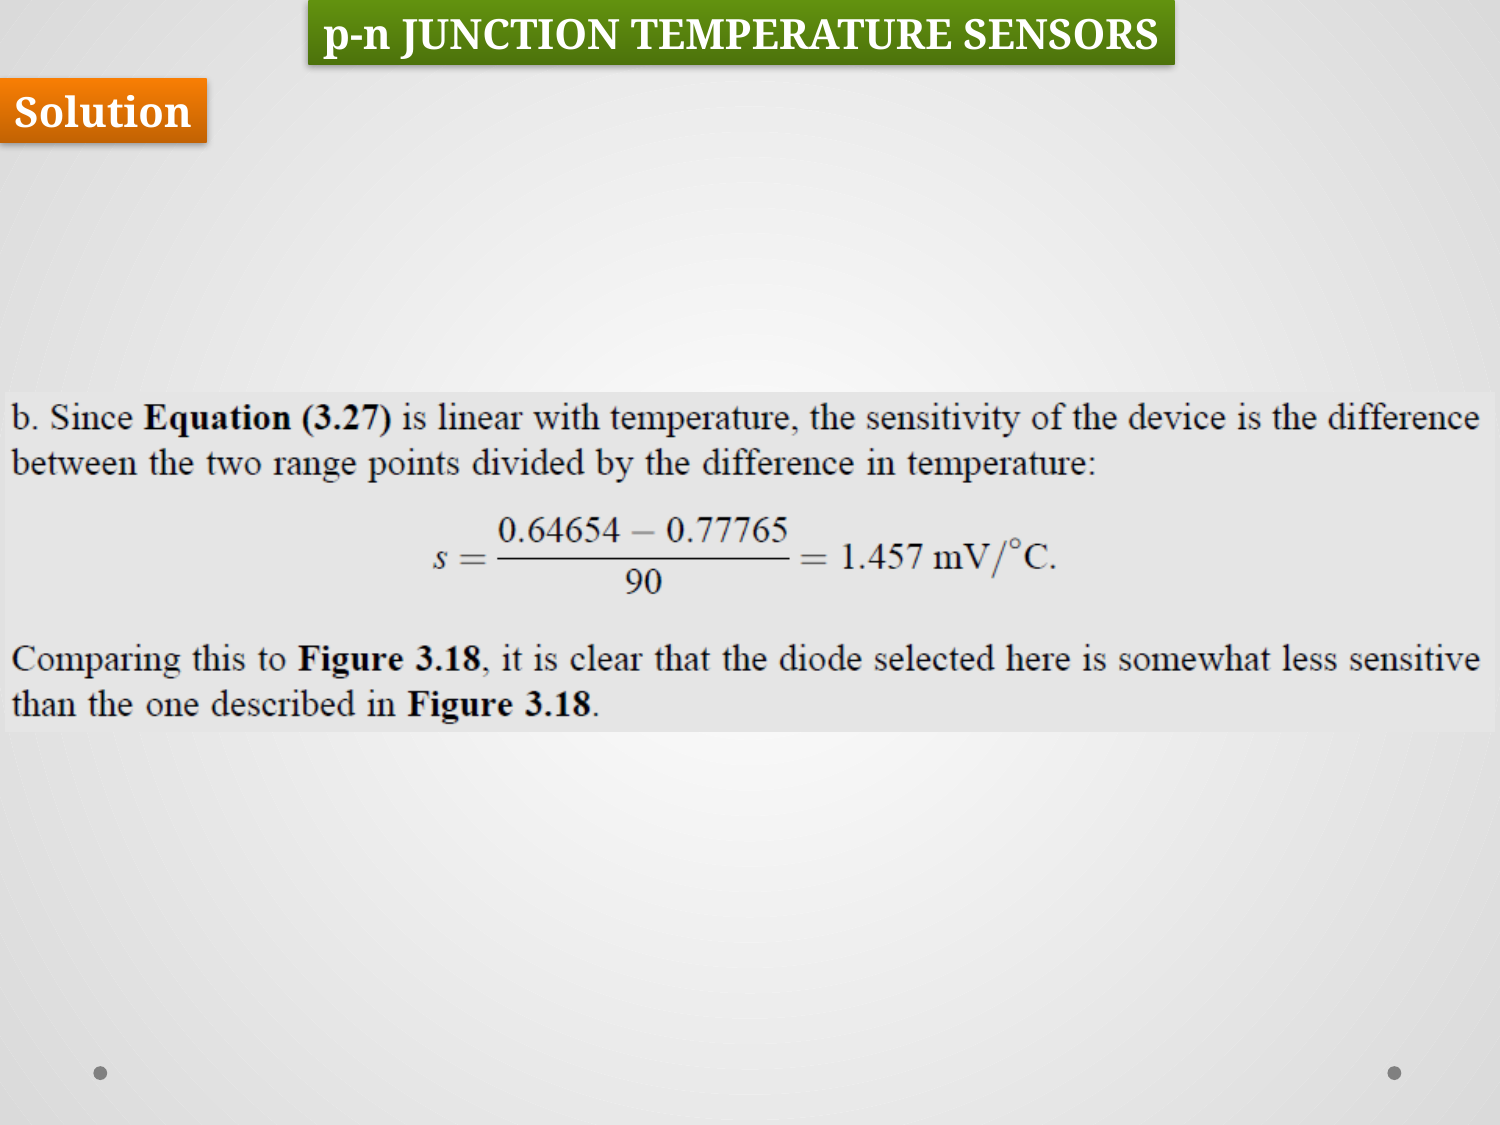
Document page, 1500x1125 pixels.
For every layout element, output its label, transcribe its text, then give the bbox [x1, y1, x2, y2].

picture [5, 392, 1495, 733]
text_box Solution [0, 78, 207, 143]
text_box p-n JUNCTION TEMPERATURE SENSORS [308, 0, 1175, 65]
